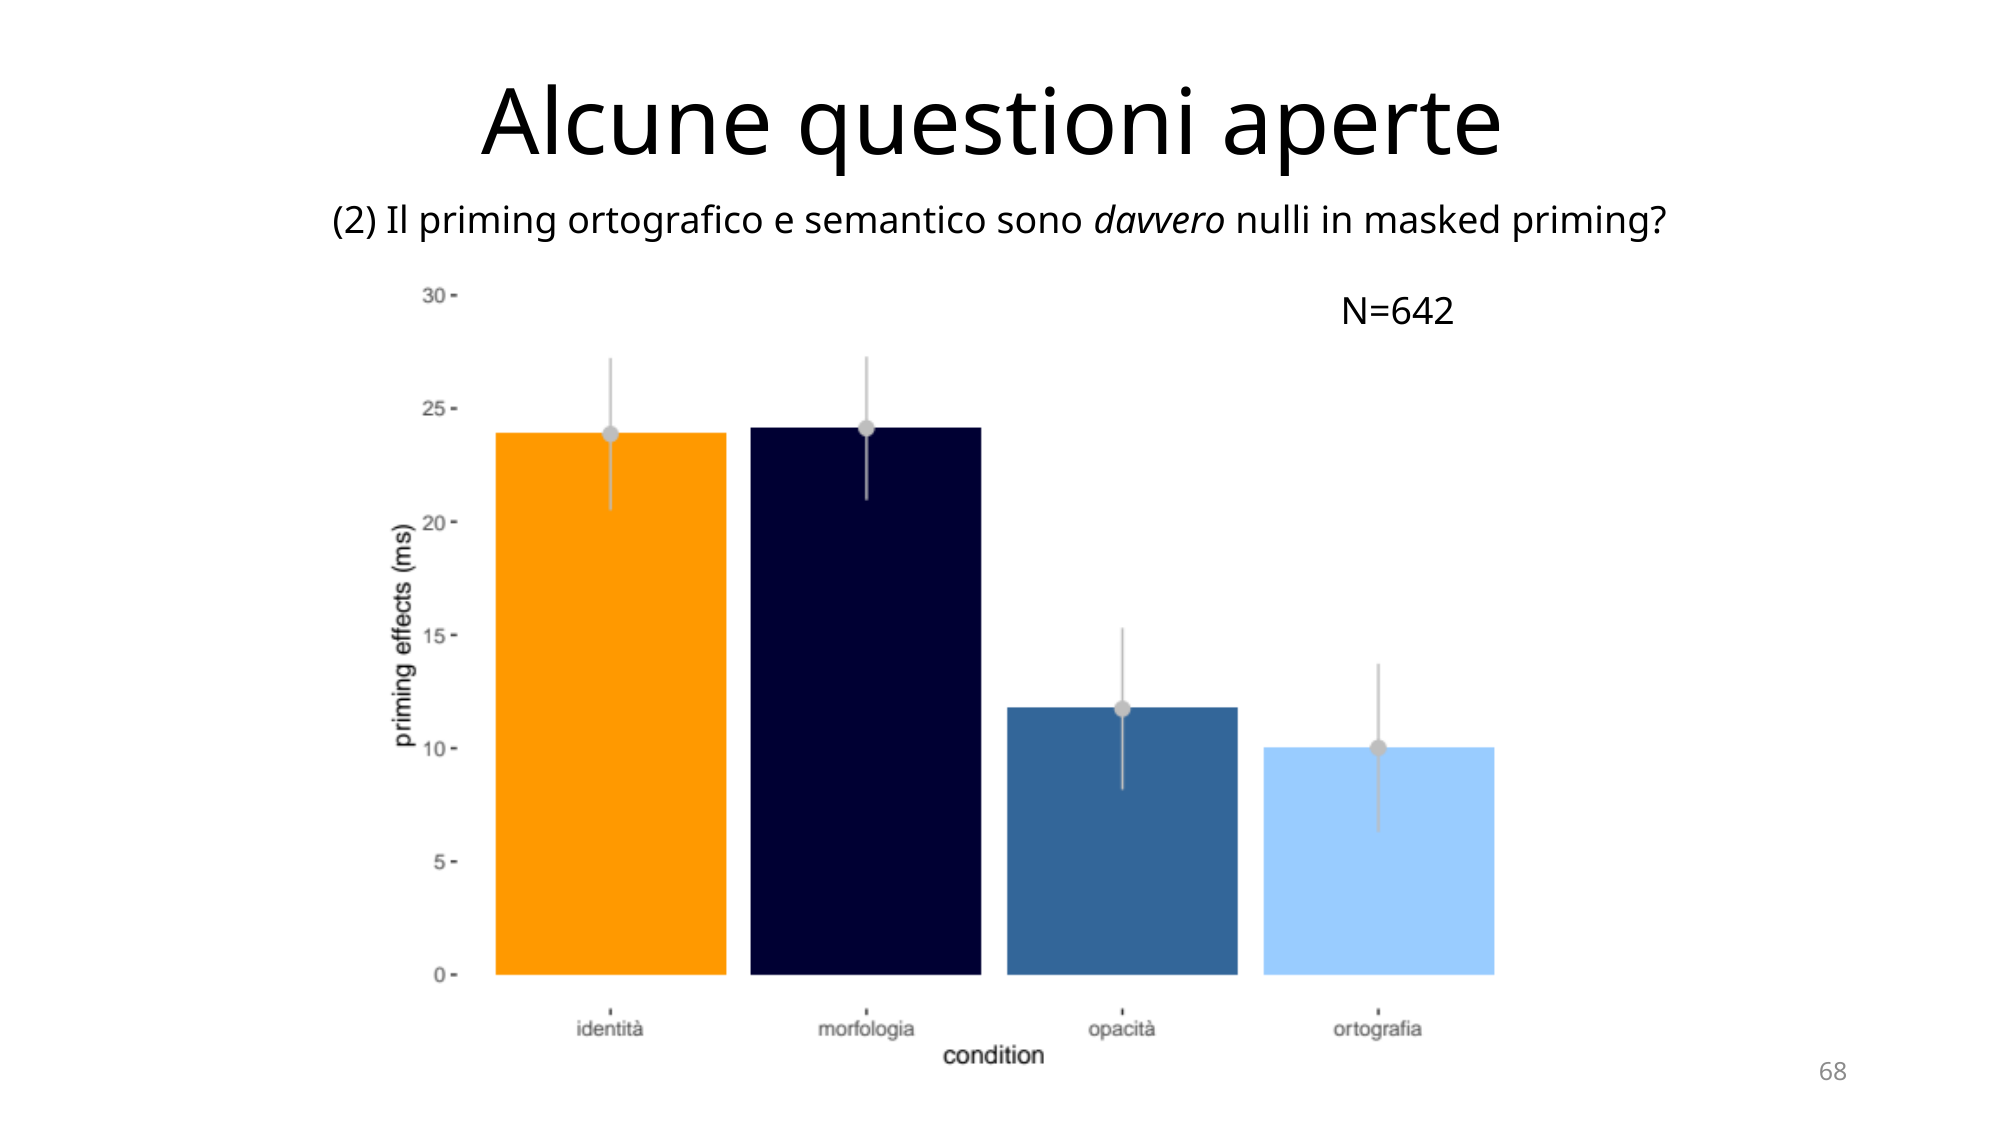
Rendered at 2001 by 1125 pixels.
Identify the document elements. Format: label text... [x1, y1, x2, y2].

text_box (2) Il priming ortografico e semantico sono davvero nulli in masked priming? [317, 189, 1683, 249]
picture [380, 249, 1541, 1079]
slide_number 68 [1412, 1042, 1863, 1103]
title Alcune questioni aperte [38, 15, 1949, 234]
